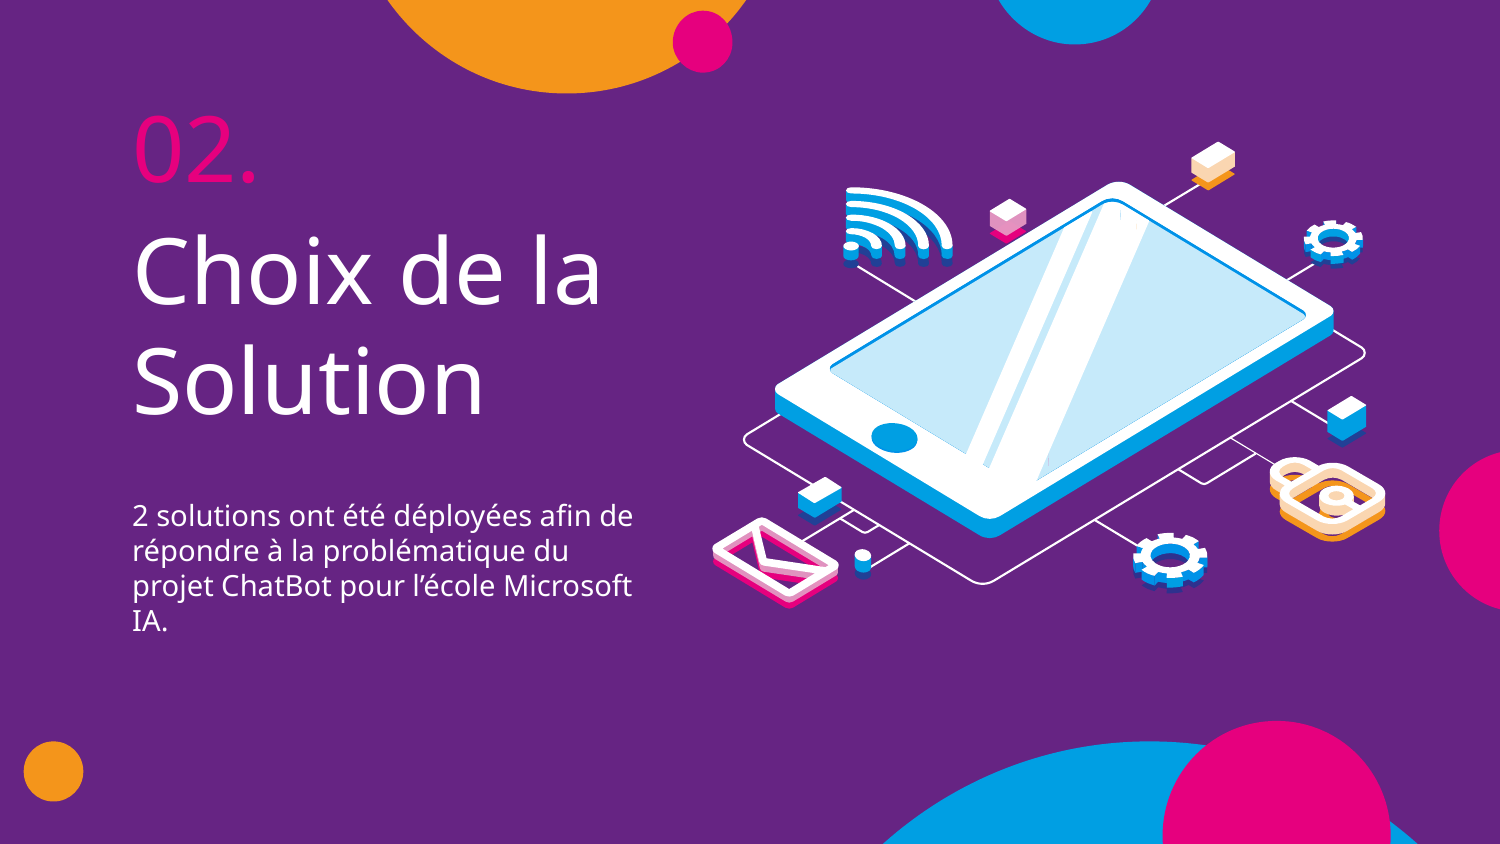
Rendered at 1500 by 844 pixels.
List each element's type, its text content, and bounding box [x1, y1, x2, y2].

text_box [1191, 141, 1235, 169]
text_box [1318, 229, 1348, 242]
text_box [843, 241, 859, 251]
text_box [854, 570, 872, 580]
text_box [1141, 571, 1155, 586]
text_box [1303, 220, 1363, 257]
text_box [1188, 570, 1193, 582]
text_box [1269, 486, 1279, 500]
text_box [1036, 218, 1306, 481]
text_box [713, 552, 838, 603]
text_box [845, 228, 882, 250]
text_box [1159, 573, 1166, 583]
text_box [983, 203, 1105, 468]
text_box [989, 228, 1026, 244]
text_box [1327, 430, 1367, 448]
text_box [1310, 257, 1360, 269]
text_box [1303, 249, 1310, 257]
text_box [775, 313, 1334, 539]
text_box [871, 423, 918, 452]
text_box [1324, 252, 1330, 261]
text_box [1200, 558, 1207, 568]
text_box [1280, 463, 1310, 476]
text_box [759, 525, 828, 567]
text_box [1290, 469, 1375, 498]
text_box [722, 531, 815, 579]
text_box [989, 198, 1026, 222]
text_box [845, 232, 882, 259]
text_box [859, 246, 882, 267]
text_box [1155, 573, 1159, 586]
text_box [1166, 577, 1183, 588]
text_box [1136, 563, 1142, 573]
text_box [845, 205, 929, 260]
text_box [830, 227, 1064, 454]
text_box [1284, 474, 1301, 481]
text_box [1141, 579, 1204, 594]
text_box [1348, 250, 1352, 260]
text_box [1133, 532, 1208, 578]
text_box [798, 506, 842, 526]
text_box [1193, 566, 1204, 583]
text_box [845, 218, 906, 260]
text_box [846, 187, 953, 250]
title Choix de la Solution [116, 210, 652, 422]
text_box [1133, 570, 1141, 579]
text_box [1357, 240, 1362, 248]
text_box [966, 212, 1092, 465]
text_box [916, 220, 953, 267]
title 02. [116, 88, 652, 210]
text_box [1352, 245, 1361, 260]
text_box [845, 200, 929, 250]
text_box [1330, 256, 1344, 264]
text_box [713, 518, 838, 596]
text_box [989, 202, 1149, 487]
text_box [1269, 473, 1284, 492]
text_box [1279, 508, 1386, 542]
text_box [1279, 496, 1386, 535]
text_box [843, 260, 859, 269]
text_box [798, 489, 842, 518]
text_box [798, 477, 842, 504]
text_box [1327, 406, 1367, 441]
text_box [774, 181, 1334, 519]
text_box [760, 532, 818, 566]
text_box [1320, 237, 1346, 244]
text_box [1151, 544, 1189, 560]
text_box [854, 549, 872, 562]
text_box [729, 538, 806, 583]
text_box [1327, 396, 1367, 420]
text_box [713, 558, 838, 609]
text_box [843, 248, 859, 261]
text_box [846, 192, 953, 259]
text_box [1153, 554, 1187, 563]
text_box [845, 214, 906, 250]
subtitle 2 solutions ont été déployées afin de répondre à la problématique du projet ChatBot pour l’école Microsoft IA. [116, 482, 652, 750]
text_box [1345, 505, 1351, 513]
text_box [1269, 457, 1386, 524]
text_box [1294, 480, 1371, 502]
text_box [1329, 492, 1344, 500]
text_box [898, 229, 929, 267]
text_box [830, 198, 1306, 368]
text_box [989, 209, 1027, 236]
text_box [1343, 250, 1348, 259]
text_box [1306, 244, 1311, 252]
text_box [1191, 170, 1235, 191]
text_box [880, 238, 906, 267]
text_box [1182, 571, 1188, 582]
text_box [854, 556, 872, 573]
text_box [1310, 250, 1321, 263]
text_box [1191, 153, 1235, 183]
